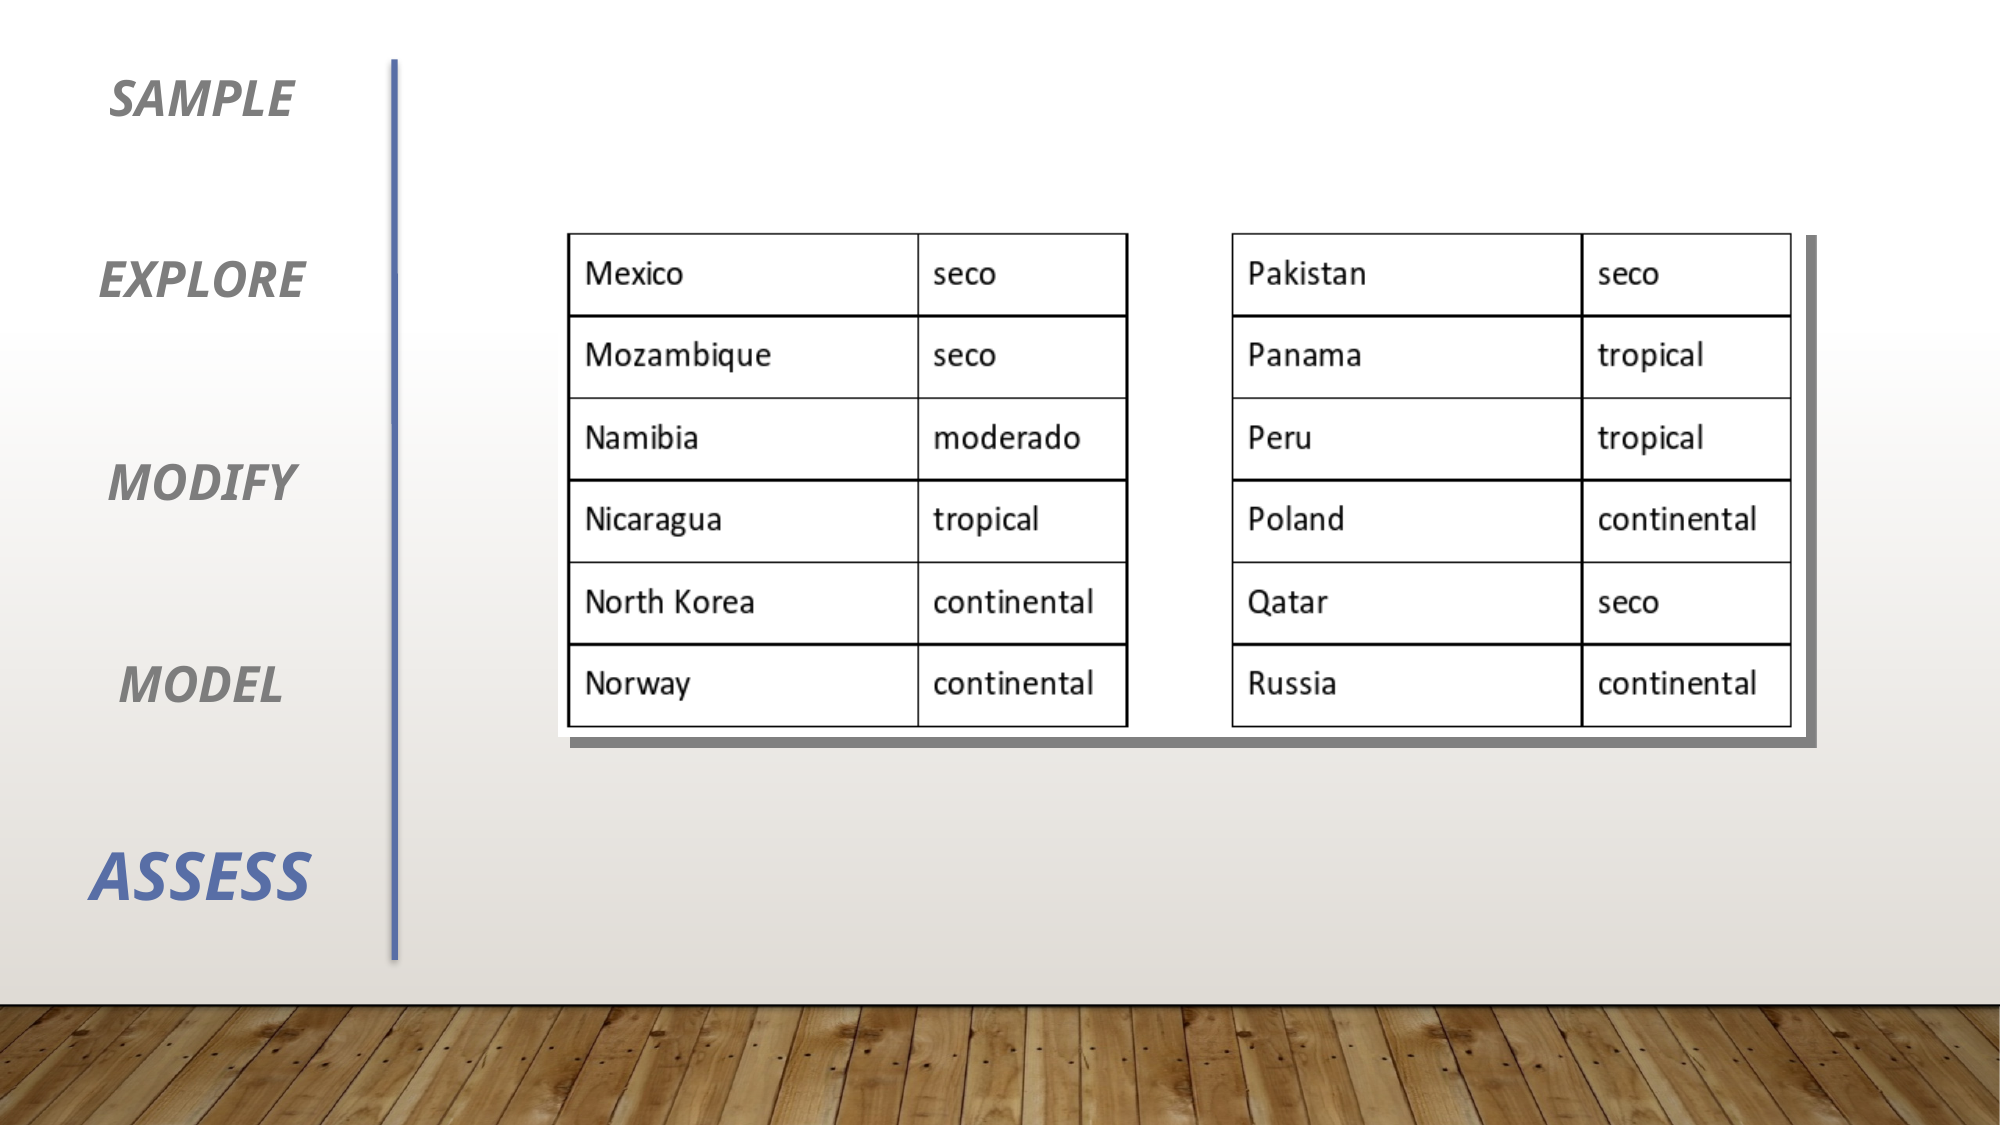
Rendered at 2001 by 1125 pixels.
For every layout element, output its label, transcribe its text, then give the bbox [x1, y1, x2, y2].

text_box MODIFY [49, 442, 354, 518]
picture [0, 1007, 2000, 1125]
text_box [391, 59, 398, 960]
text_box SAMPLE [49, 59, 354, 134]
picture [558, 223, 1806, 737]
text_box MODEL [49, 645, 354, 720]
text_box ASSESS [49, 826, 354, 922]
text_box EXPLORE [49, 240, 354, 316]
